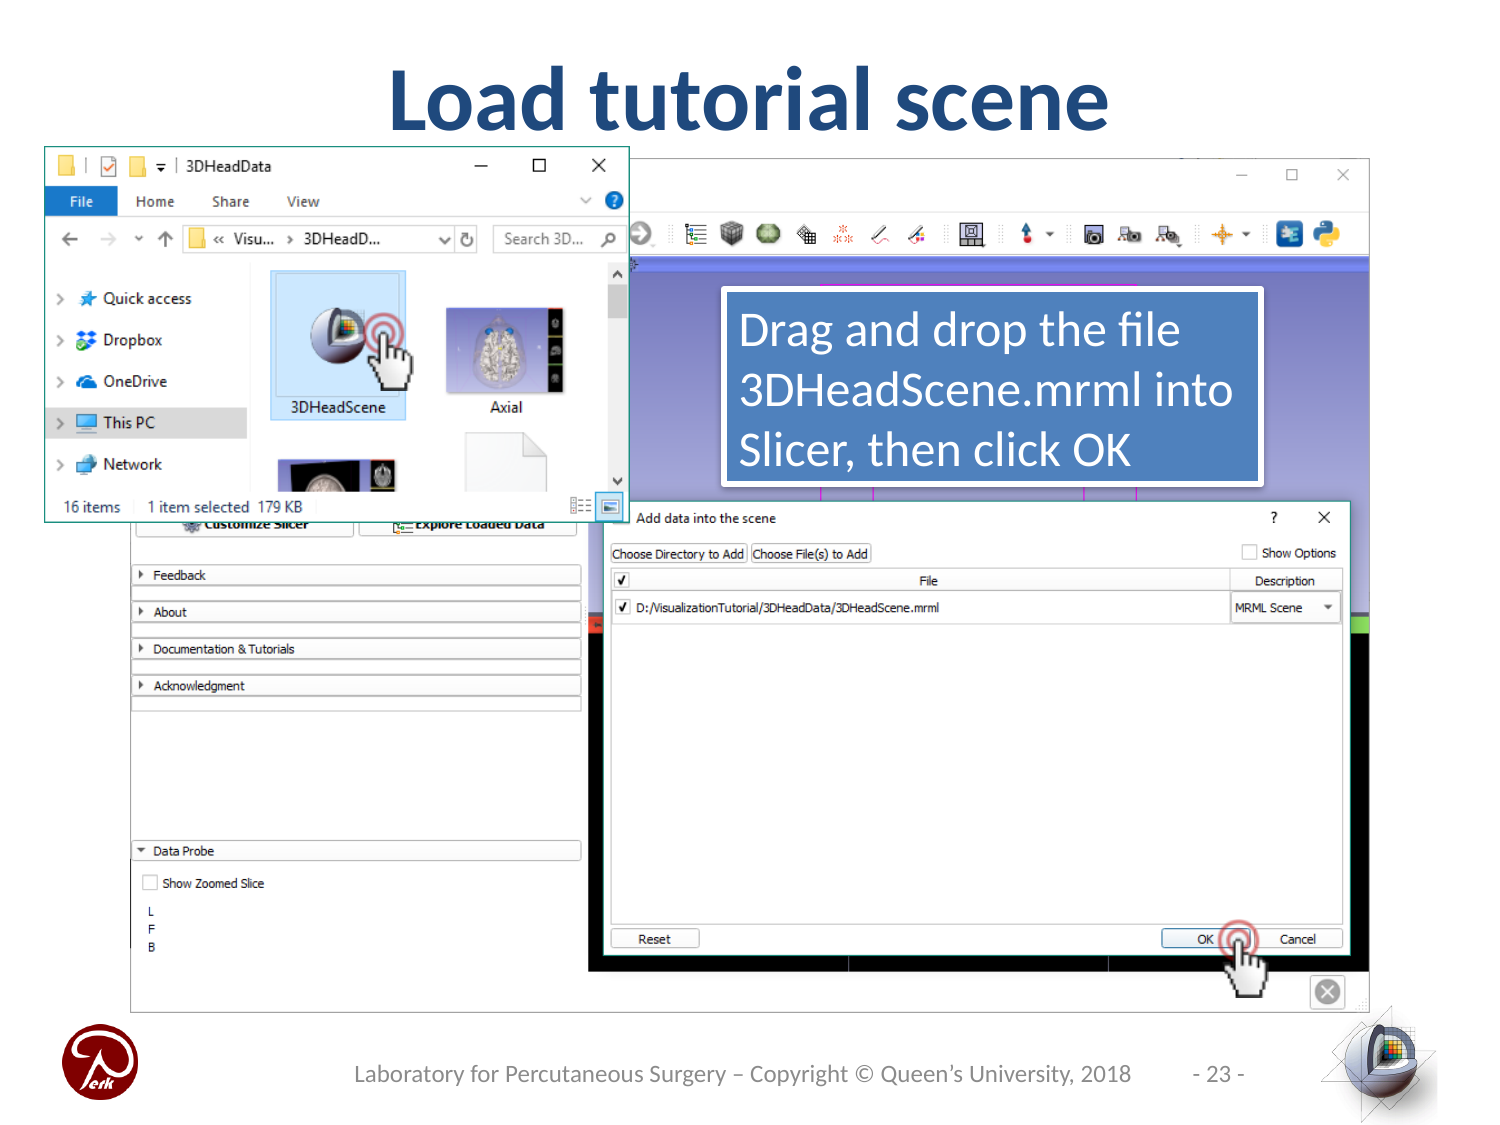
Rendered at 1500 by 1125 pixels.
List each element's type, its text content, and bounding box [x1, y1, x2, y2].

picture [44, 146, 1438, 1125]
title Load tutorial scene [74, 0, 1426, 188]
slide_number - 23 - [1175, 1042, 1263, 1103]
footer Laboratory for Percutaneous Surgery – Copyright © Queen’s University, 2018 [312, 1042, 1175, 1103]
picture [62, 1024, 138, 1100]
